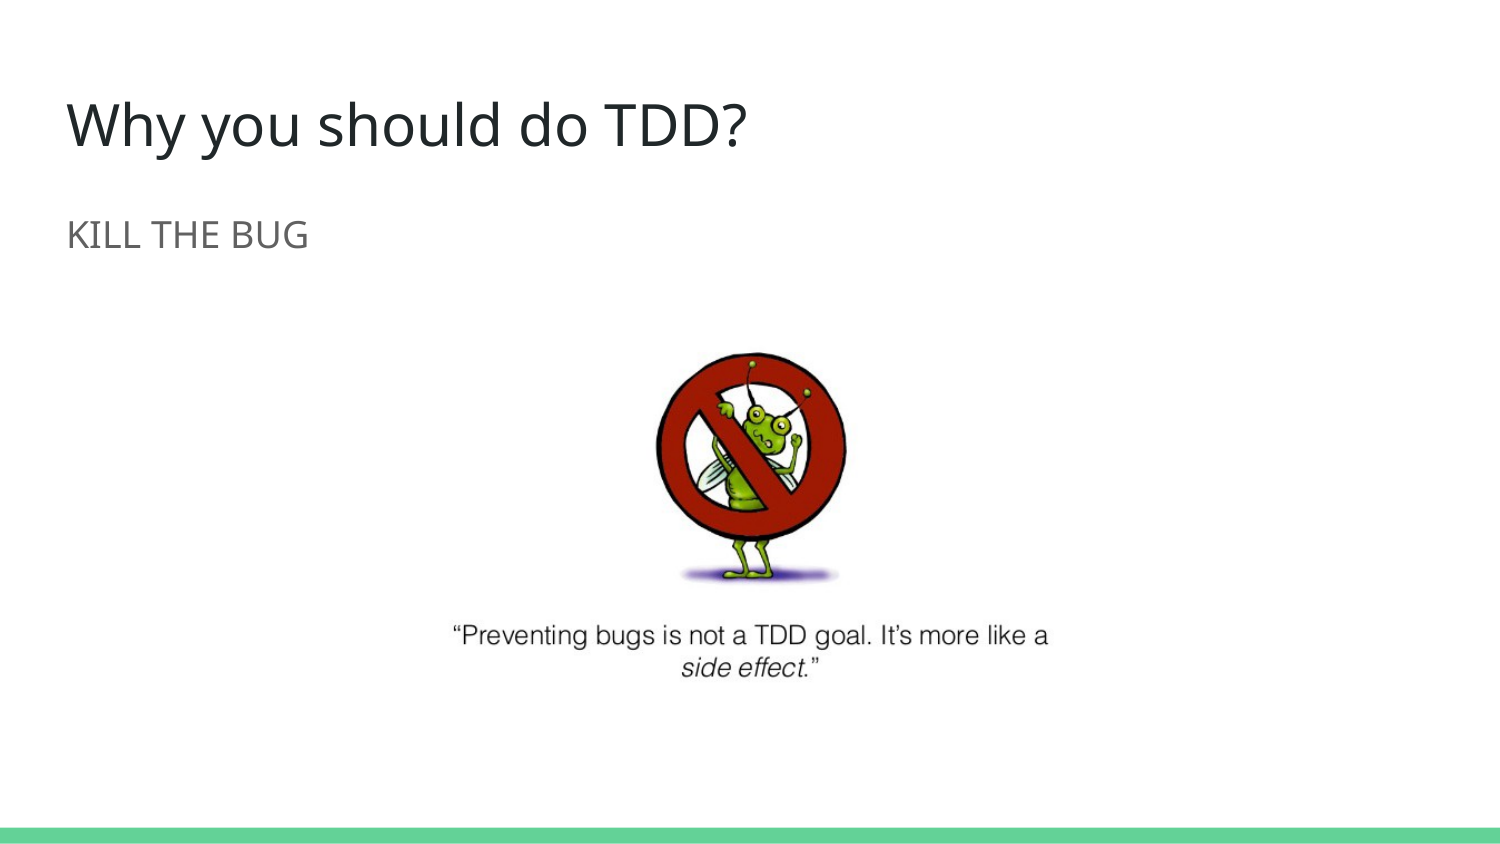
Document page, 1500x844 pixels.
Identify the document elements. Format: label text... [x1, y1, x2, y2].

title Why you should do TDD? [51, 72, 1449, 167]
list KILL THE BUG [51, 189, 1449, 750]
picture [394, 263, 1106, 797]
